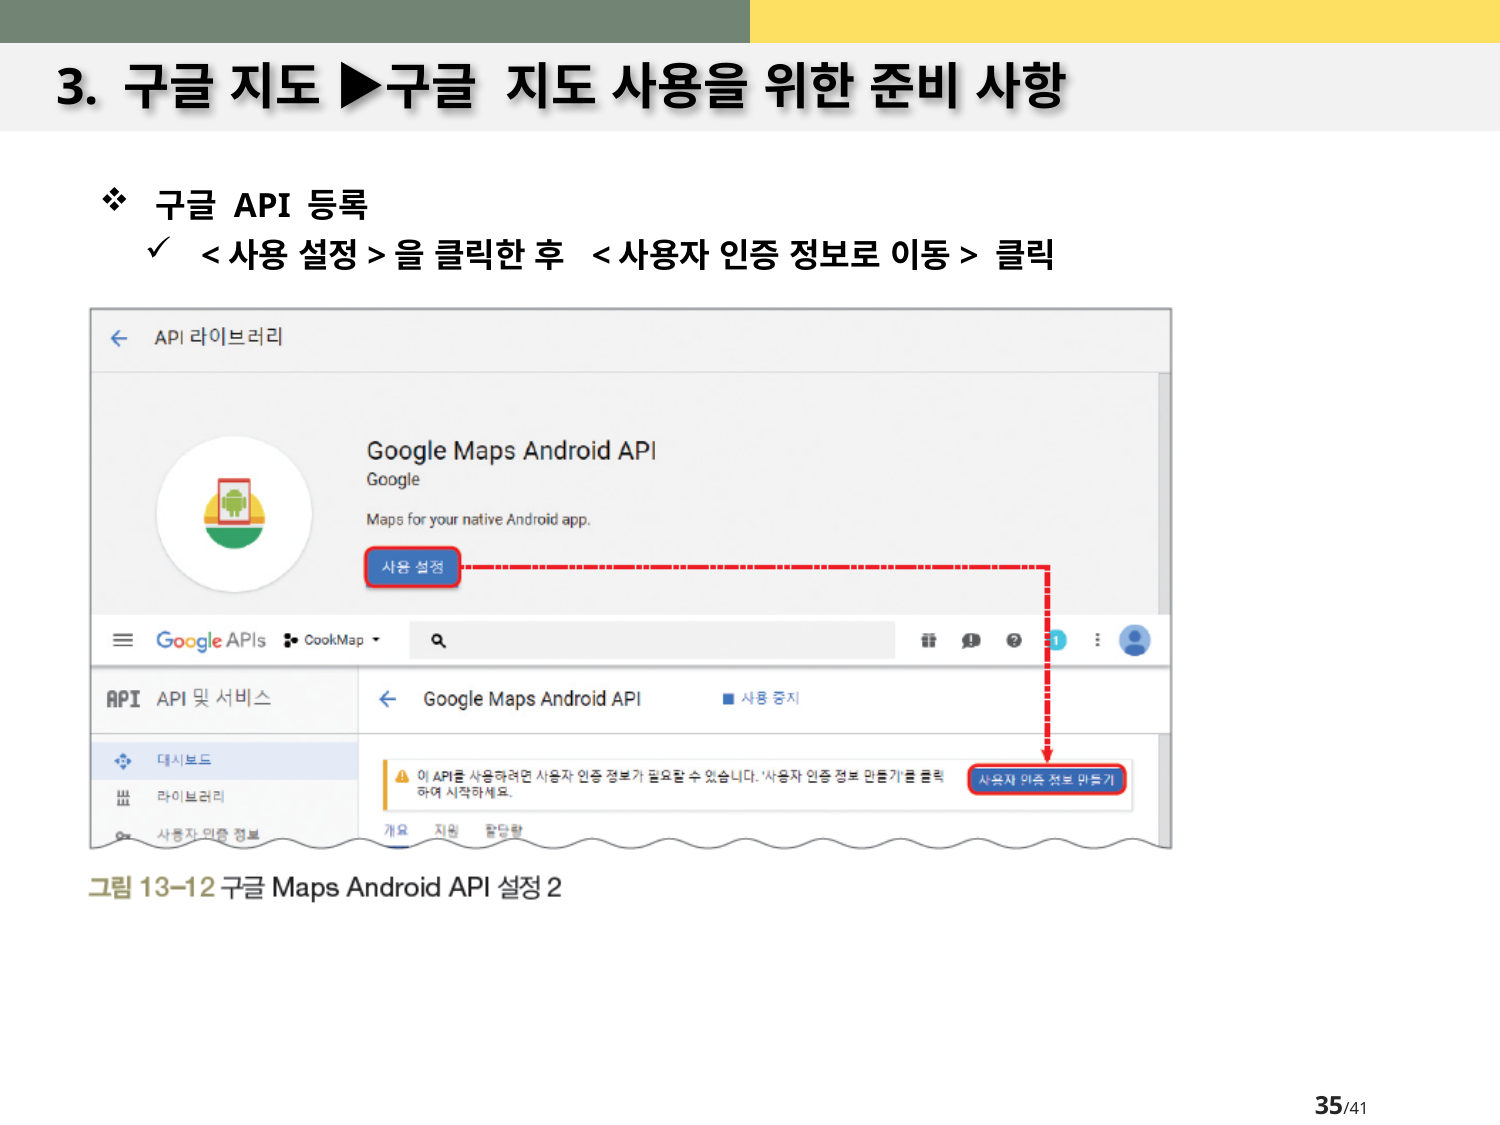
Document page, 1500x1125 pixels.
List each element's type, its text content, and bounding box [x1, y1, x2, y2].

list 구글 API 등록 <사용 설정>을 클릭한 후 <사용자 인증 정보로 이동> 클릭 [41, 172, 1459, 1048]
title 3. 구글 지도 ▶구글 지도 사용을 위한 준비 사항 [41, 42, 1459, 128]
picture [86, 299, 1187, 921]
